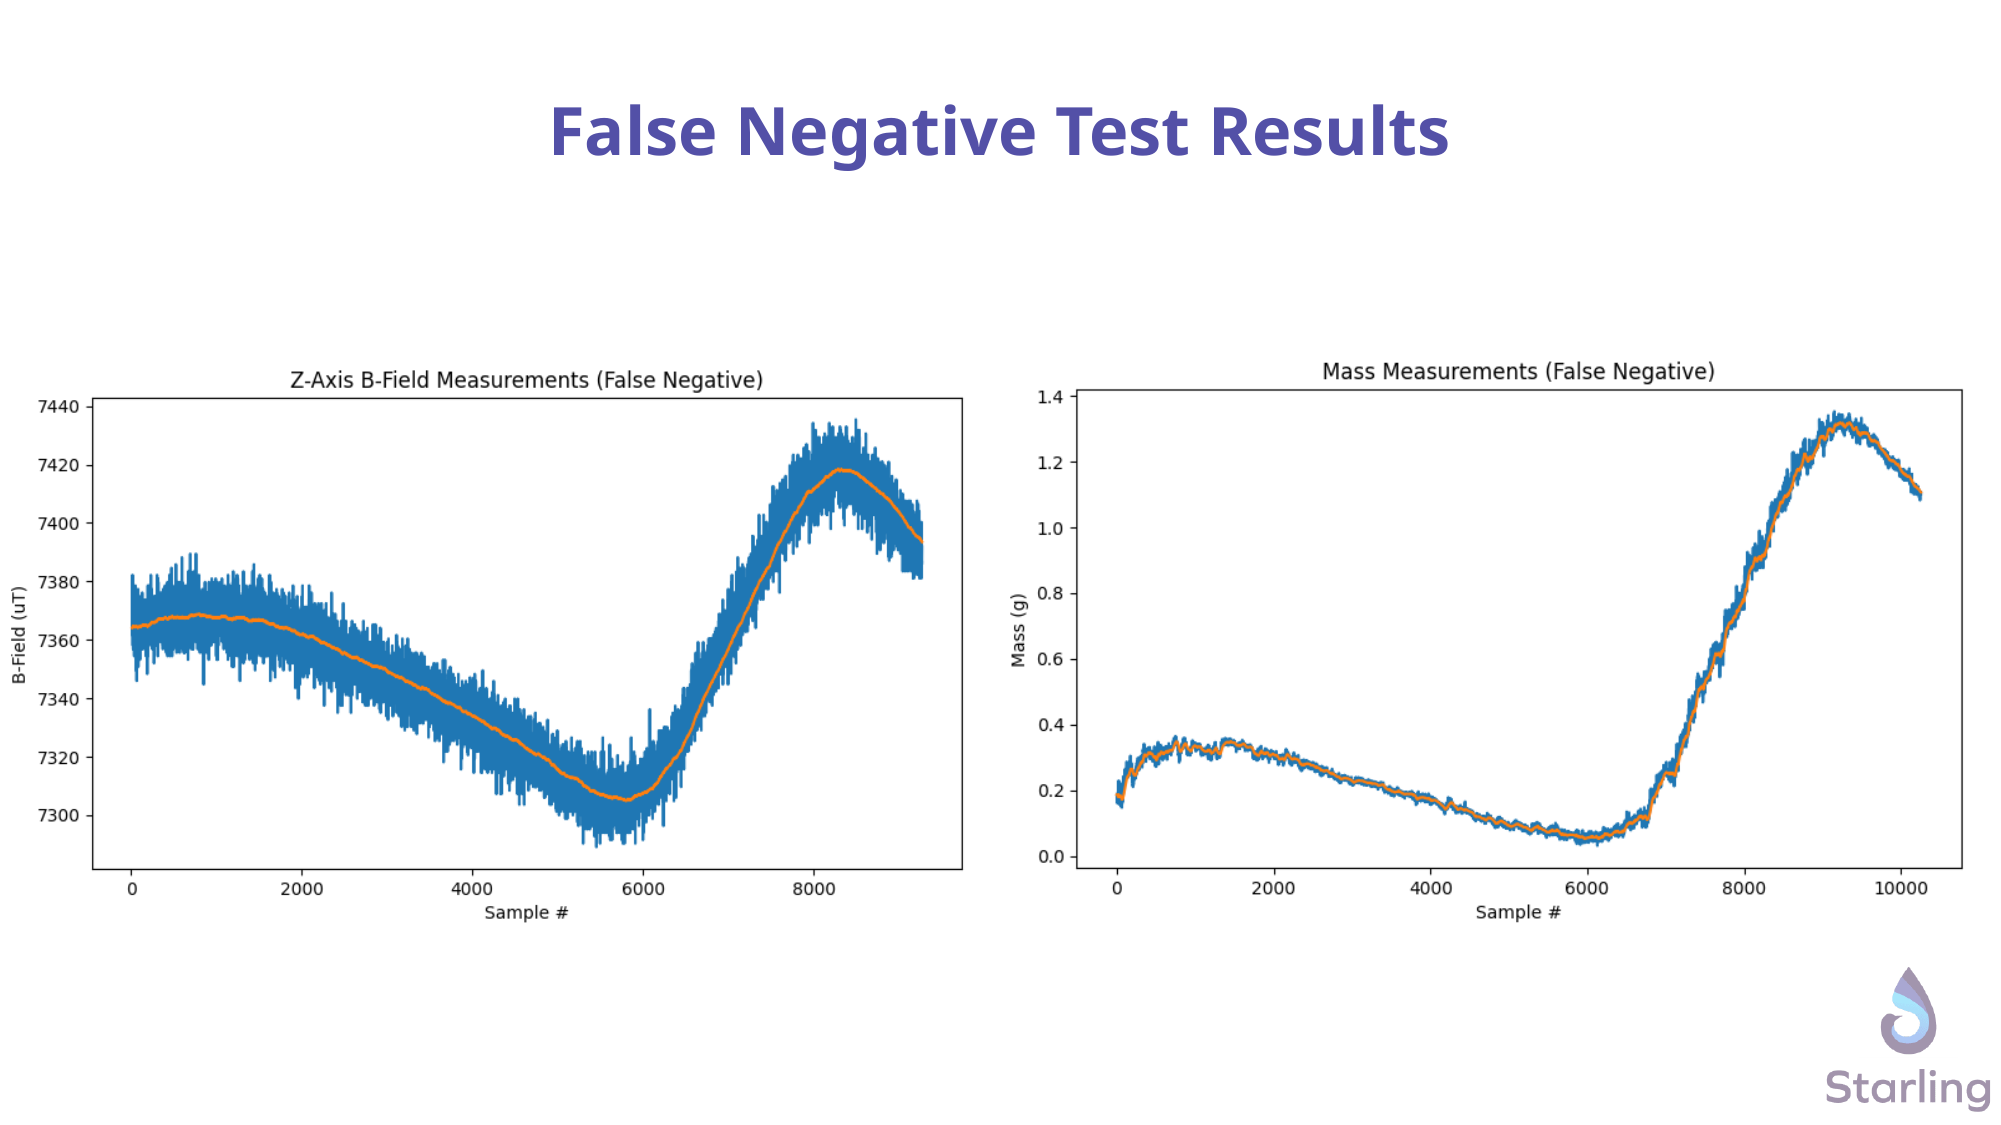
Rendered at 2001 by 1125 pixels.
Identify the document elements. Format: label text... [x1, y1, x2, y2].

picture [0, 358, 973, 935]
text_box False Negative Test Results [340, 81, 1660, 176]
picture [999, 349, 1973, 935]
